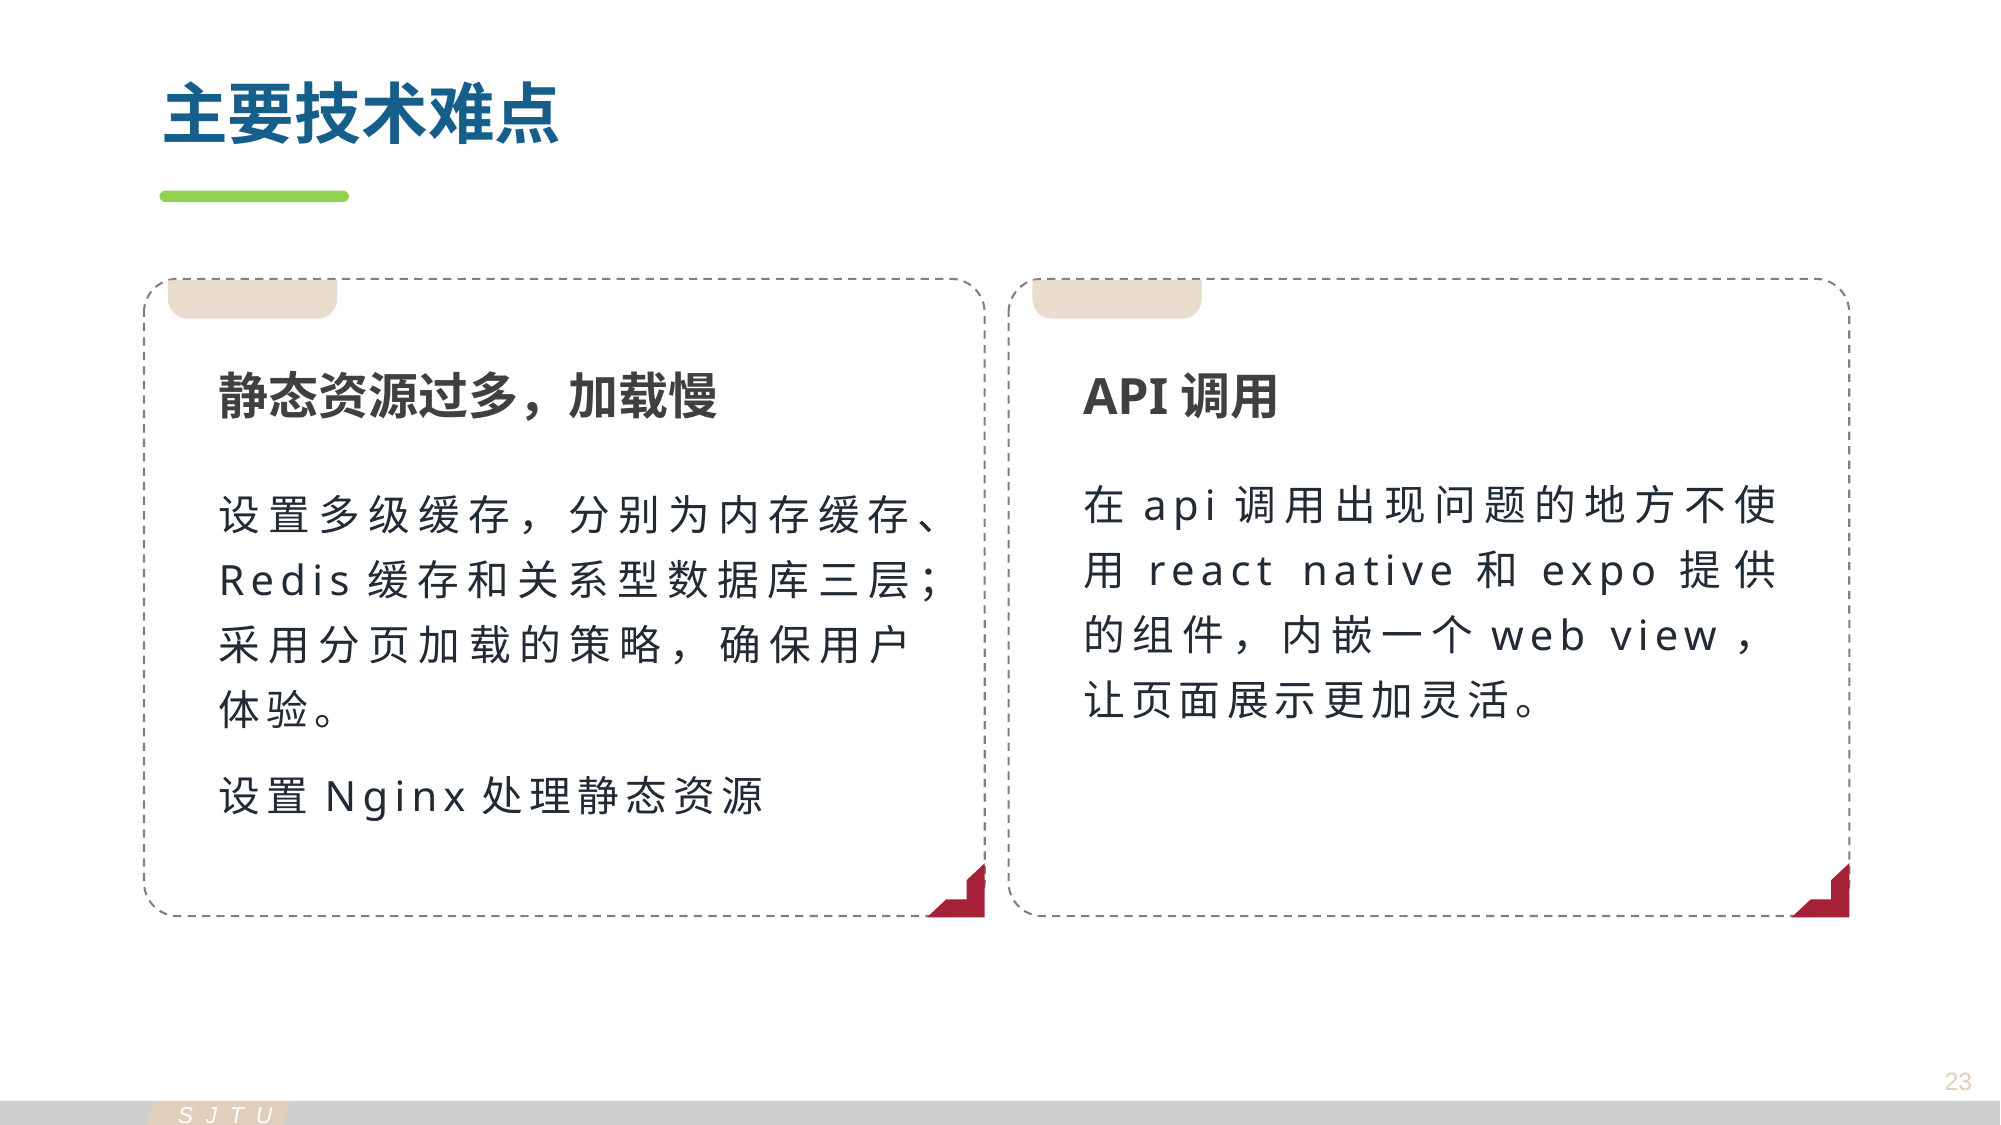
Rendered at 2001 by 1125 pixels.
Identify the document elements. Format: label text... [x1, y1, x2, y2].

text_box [143, 278, 985, 918]
list 主要技术难点 [146, 62, 1750, 161]
slide_number 23 [1817, 1052, 1988, 1109]
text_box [1008, 278, 1850, 918]
